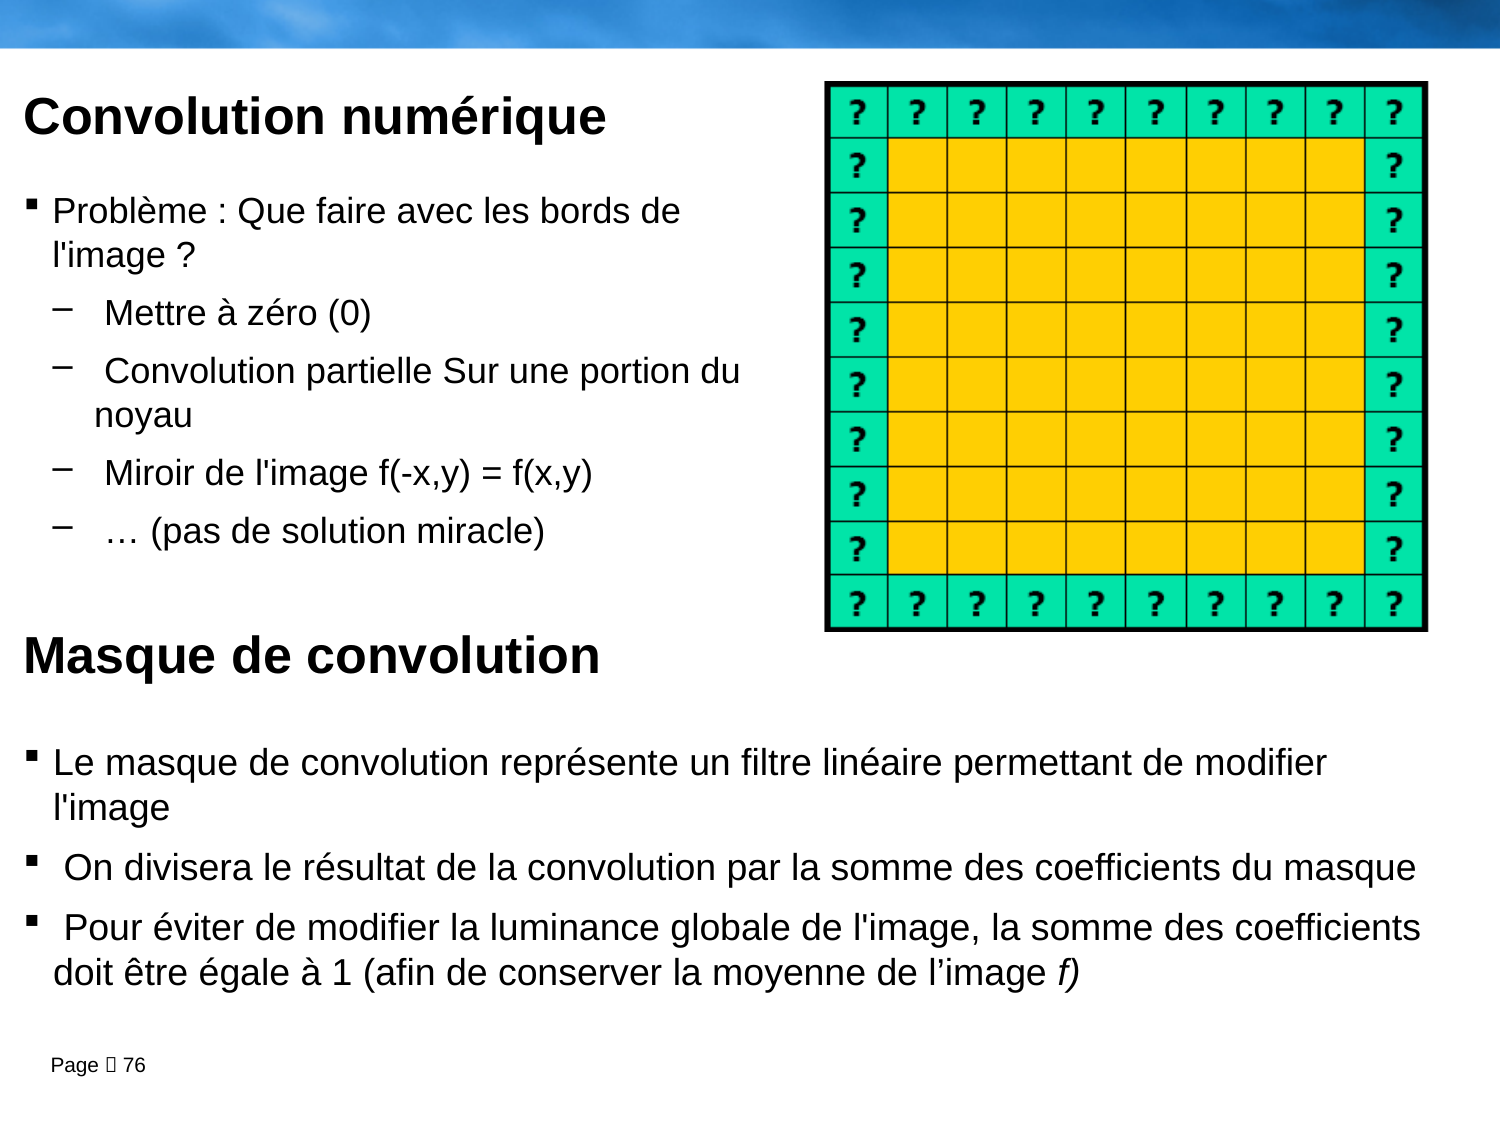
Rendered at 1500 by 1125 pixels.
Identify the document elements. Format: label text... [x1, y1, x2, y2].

list Problème : Que faire avec les bords de l'image ? Mettre à zéro (0) Convolution partielle Sur une portion du noyau Miroir de l'image f(-x,y) = f(x,y) … (pas de solution miracle) [23, 187, 751, 552]
title Convolution numérique [23, 81, 819, 175]
text_box Masque de convolution [23, 621, 774, 704]
picture [0, 0, 1500, 1125]
text_box Le masque de convolution représente un filtre linéaire permettant de modifier l'image On divisera le résultat de la convolution par la somme des coefficients du masque Pour éviter de modifier la luminance globale de l'image, la somme des coefficients doit être égale à 1 (afin de conserver la moyenne de l’image f) [23, 738, 1454, 1020]
